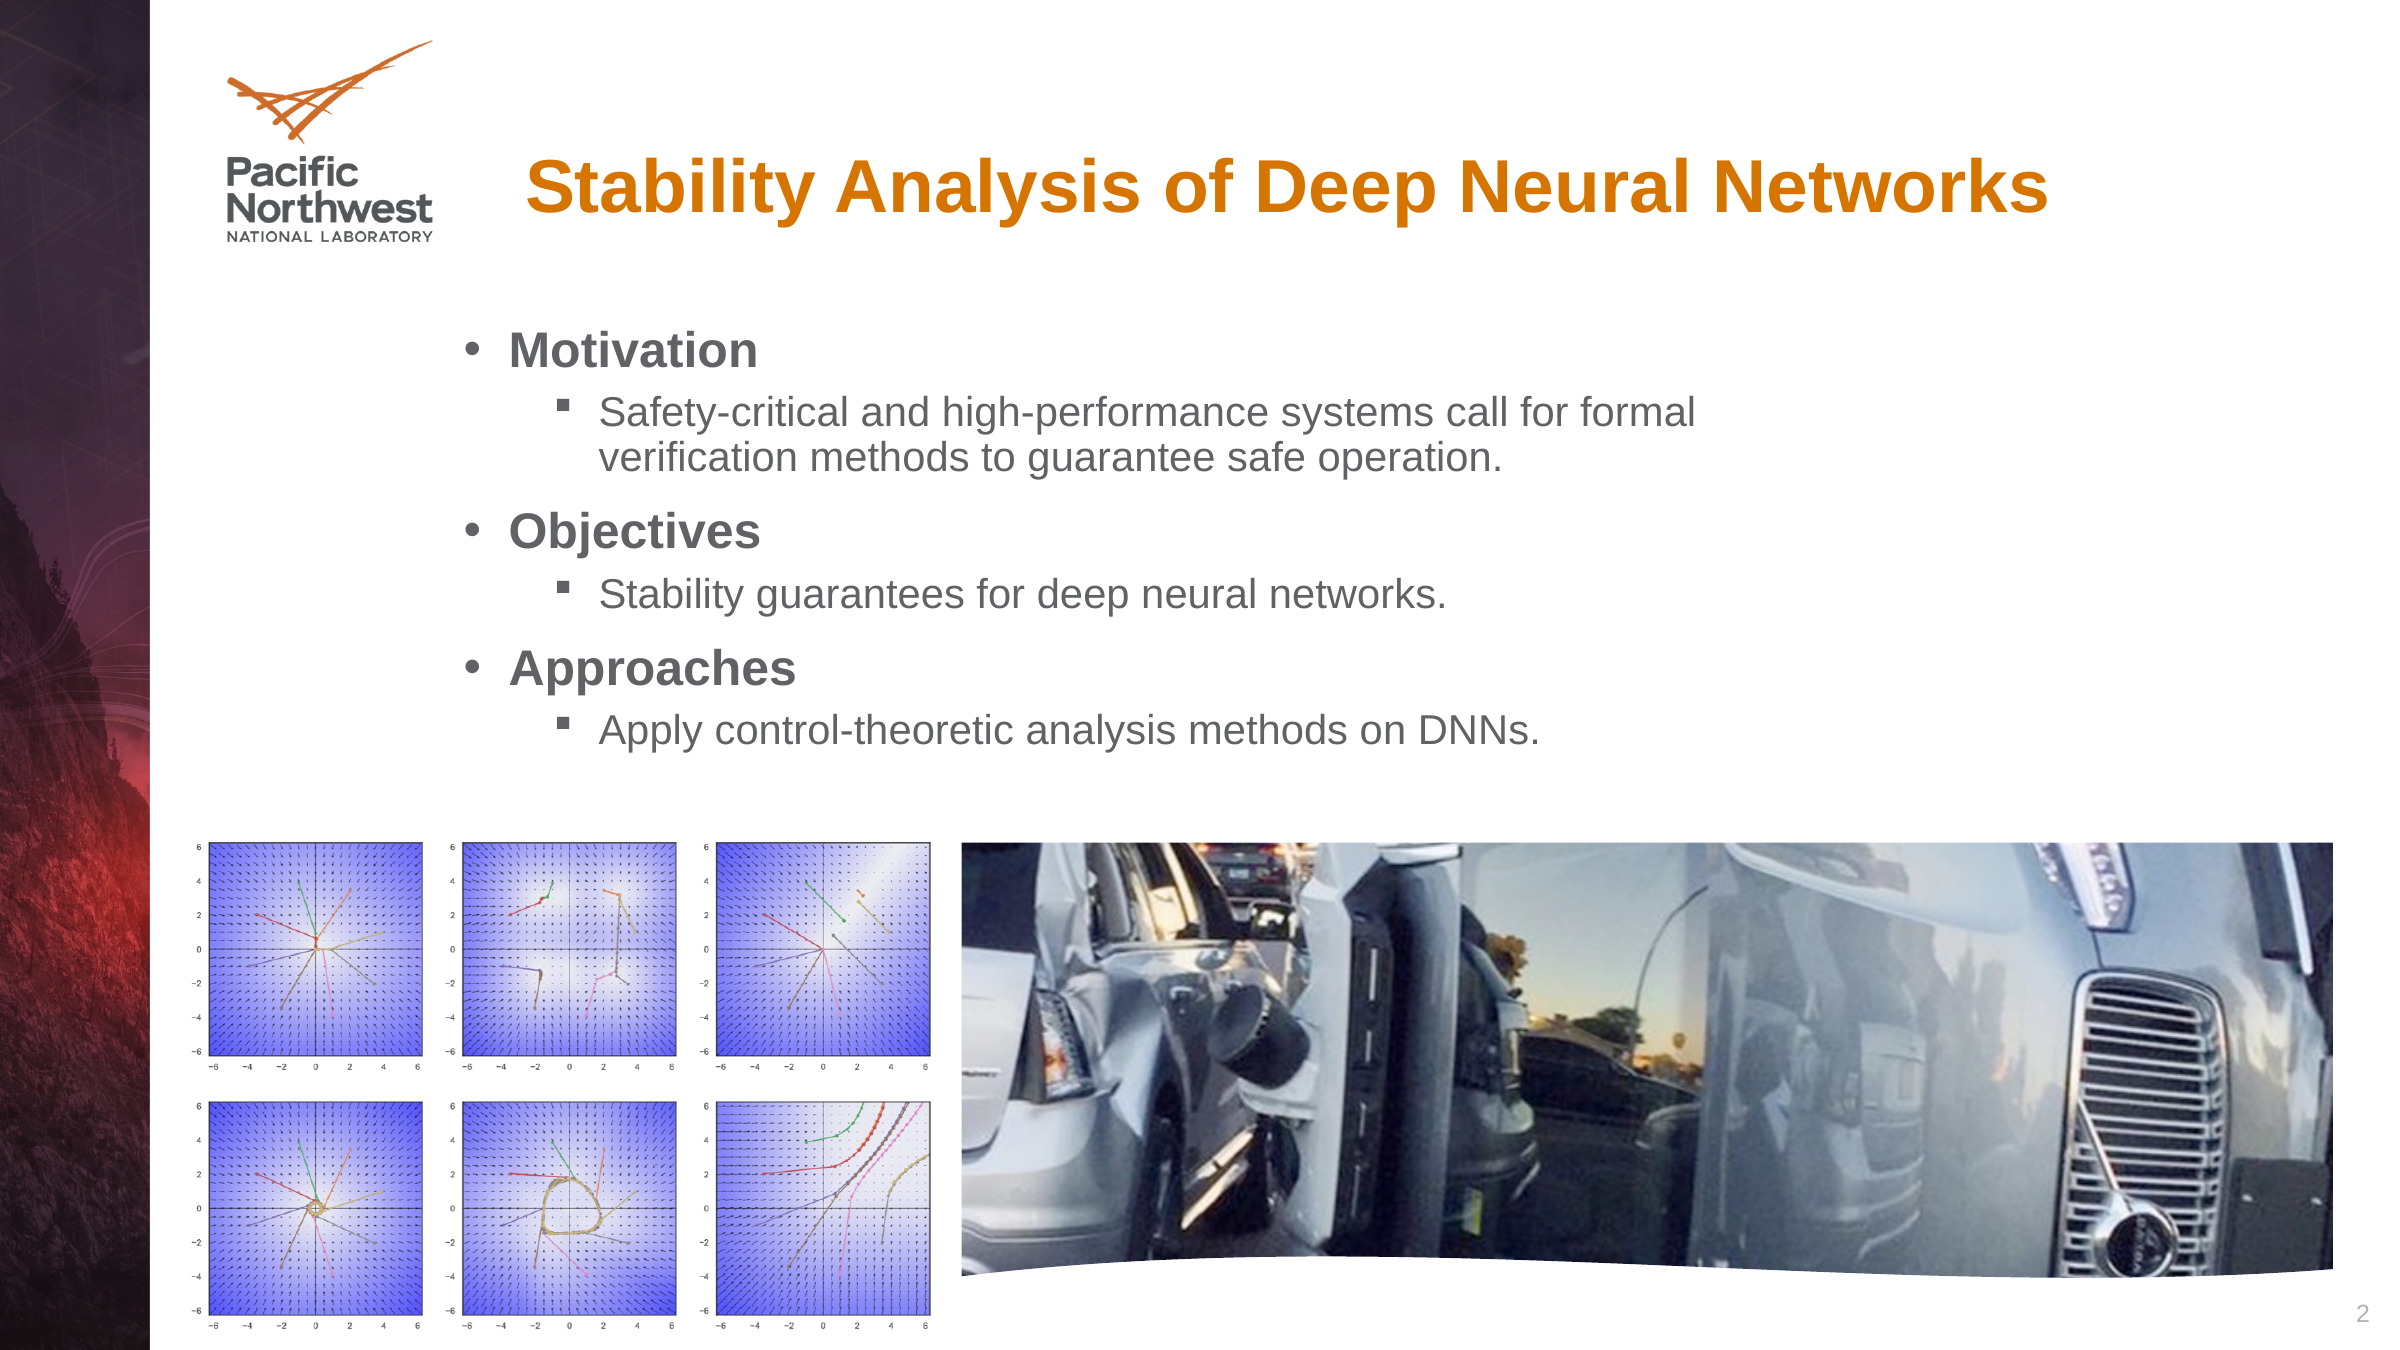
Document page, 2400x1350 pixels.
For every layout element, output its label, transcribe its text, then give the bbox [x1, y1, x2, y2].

slide_number 2 [2295, 1275, 2370, 1350]
picture [153, 821, 2333, 1341]
title Stability Analysis of Deep Neural Networks [525, 44, 2325, 237]
picture [225, 38, 435, 244]
list Motivation Safety-critical and high-performance systems call for formal verification methods to guarantee safe operation. Objectives Stability guarantees for deep neural networks. Approaches Apply control-theoretic analysis methods on DNNs. [448, 316, 1974, 842]
picture [0, 0, 149, 1350]
